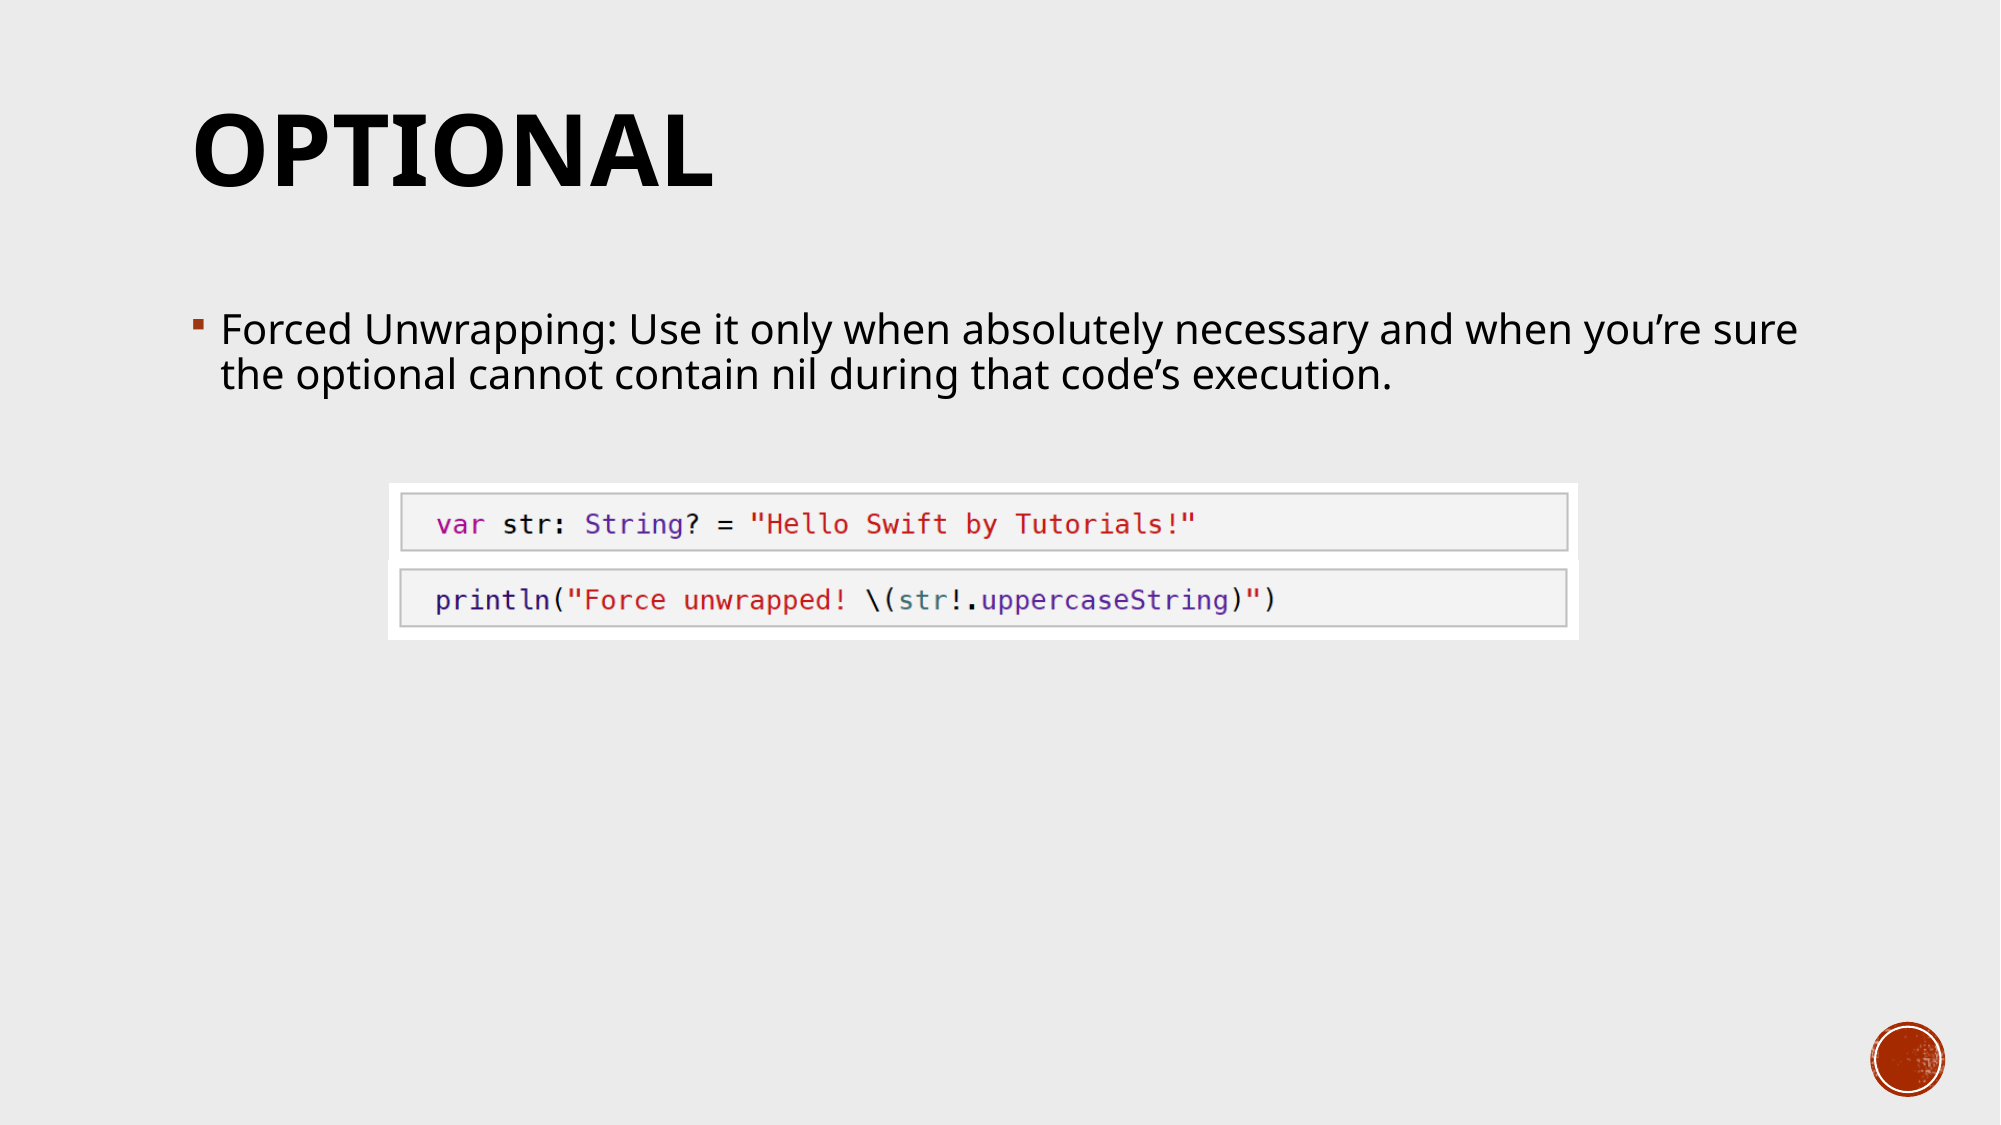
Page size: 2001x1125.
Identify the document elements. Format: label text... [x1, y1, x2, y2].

title optional [175, 79, 1826, 230]
list Forced Unwrapping: Use it only when absolutely necessary and when you’re sure the optional cannot contain nil during that code’s execution. [175, 301, 1826, 1013]
picture [388, 483, 1579, 640]
